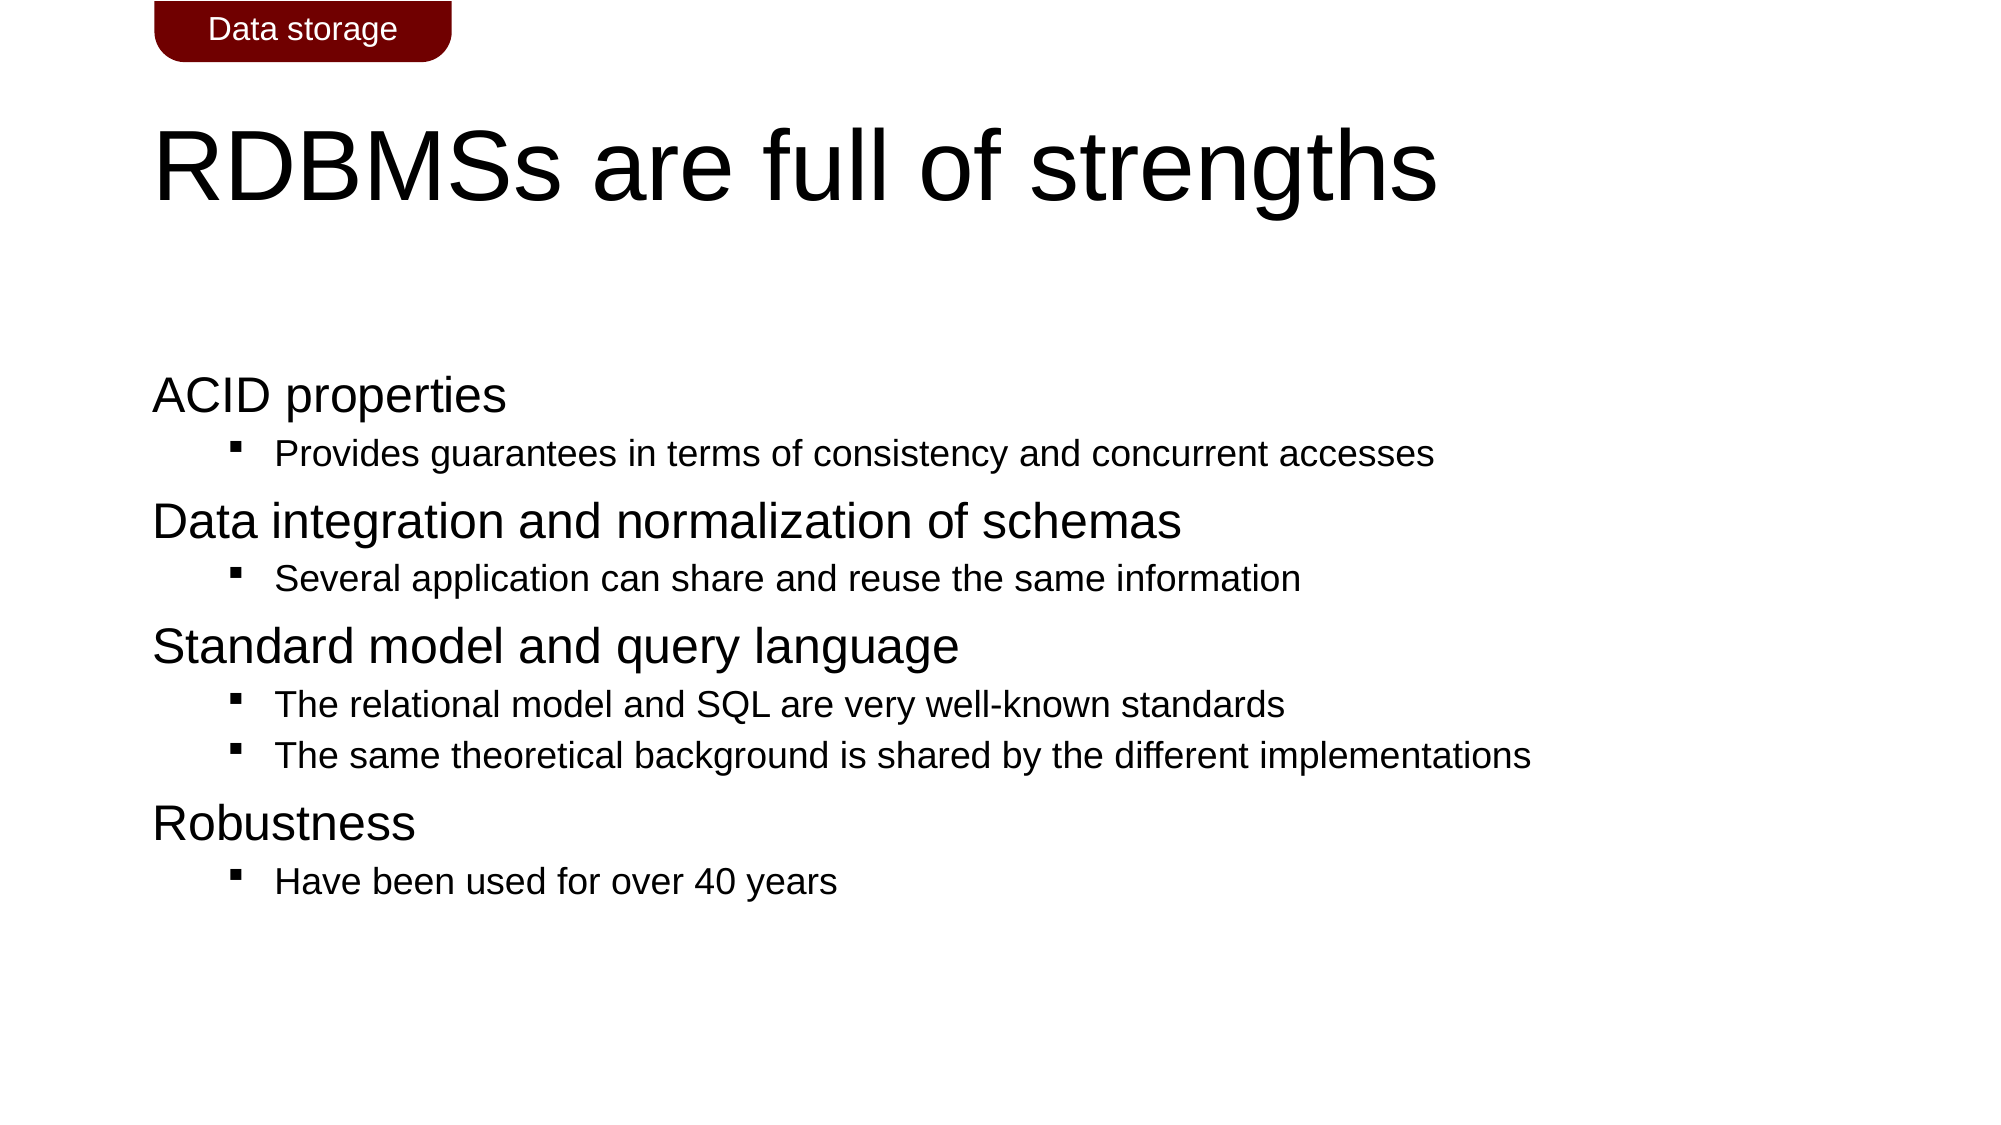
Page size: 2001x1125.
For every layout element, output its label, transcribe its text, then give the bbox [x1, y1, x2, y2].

list ACID properties Provides guarantees in terms of consistency and concurrent accesses Data integration and normalization of schemas Several application can share and reuse the same information Standard model and query language The relational model and SQL are very well-known standards The same theoretical background is shared by the different implementations Robustness Have been used for over 40 years [137, 278, 1863, 993]
text_box Data storage [154, 1, 452, 63]
title RDBMSs are full of strengths [137, 59, 1863, 278]
